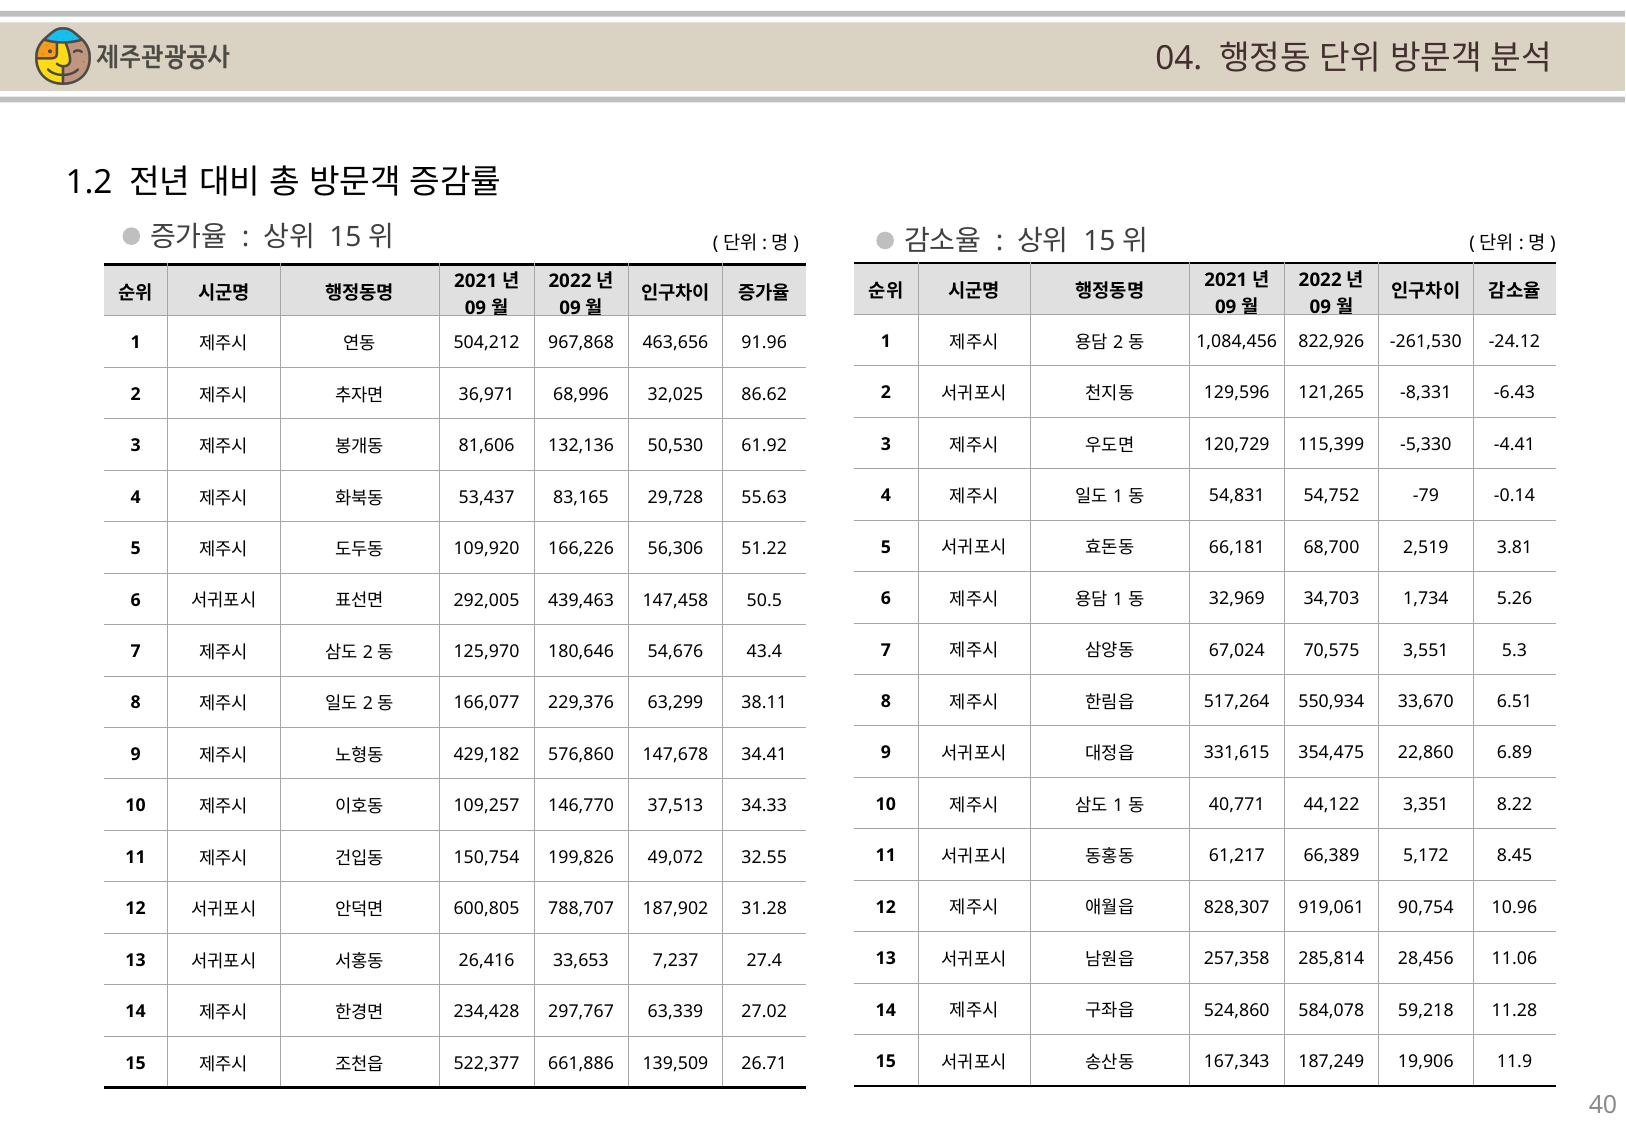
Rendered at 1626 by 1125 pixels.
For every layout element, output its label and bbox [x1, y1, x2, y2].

table_cell [723, 625, 806, 676]
table_cell [854, 932, 918, 983]
table_cell [1190, 521, 1284, 571]
table_cell [723, 934, 806, 984]
table_cell [168, 934, 280, 984]
table_cell [440, 677, 534, 727]
table_header [919, 264, 1030, 314]
table_cell [281, 368, 439, 418]
table_cell [723, 1037, 806, 1086]
table_cell [1190, 469, 1284, 520]
table_cell [1031, 315, 1189, 365]
table_cell [854, 418, 918, 468]
table_cell [535, 522, 628, 573]
table_cell [281, 728, 439, 778]
text_box [875, 215, 1163, 264]
table_cell [854, 366, 918, 417]
table_cell [440, 419, 534, 470]
table_cell [629, 419, 722, 470]
table_cell [104, 728, 167, 778]
table_cell [629, 985, 722, 1036]
table_cell [104, 985, 167, 1036]
table_cell [919, 1035, 1030, 1085]
table_cell [1190, 1035, 1284, 1085]
table_cell [1379, 624, 1473, 674]
table_header [1031, 264, 1189, 314]
table_cell [723, 779, 806, 830]
table_cell [1379, 469, 1473, 520]
table_cell [1190, 726, 1284, 777]
table_cell [723, 316, 806, 367]
table_cell [723, 728, 806, 778]
table_cell [440, 1037, 534, 1086]
table_cell [1190, 984, 1284, 1034]
table_cell [440, 728, 534, 778]
table_cell [281, 574, 439, 624]
table_cell [168, 574, 280, 624]
table_cell [440, 316, 534, 367]
table_cell [281, 625, 439, 676]
table_cell [919, 624, 1030, 674]
table_cell [1031, 469, 1189, 520]
table_cell [1474, 881, 1556, 931]
table_cell [1379, 881, 1473, 931]
table_cell [1474, 984, 1556, 1034]
text_box [698, 223, 814, 261]
table_cell [1379, 829, 1473, 880]
table_cell [104, 471, 167, 521]
table_cell [854, 521, 918, 571]
table_cell [535, 882, 628, 933]
table_cell [440, 574, 534, 624]
table_cell [1285, 315, 1378, 365]
table_cell [854, 572, 918, 623]
table_cell [168, 779, 280, 830]
table_cell [1031, 881, 1189, 931]
table_cell [281, 522, 439, 573]
table_cell [440, 471, 534, 521]
table_cell [919, 726, 1030, 777]
table_cell [629, 882, 722, 933]
table_cell [1285, 418, 1378, 468]
table_header [1190, 264, 1284, 314]
table_cell [1285, 932, 1378, 983]
table_cell [281, 985, 439, 1036]
table_cell [723, 574, 806, 624]
table_cell [281, 882, 439, 933]
table_cell [1379, 521, 1473, 571]
table_cell [919, 675, 1030, 725]
table_cell [535, 574, 628, 624]
table_header [104, 266, 167, 315]
table_cell [168, 522, 280, 573]
text_box [1042, 28, 1595, 84]
table_cell [1190, 881, 1284, 931]
table_cell [1190, 315, 1284, 365]
table_cell [1031, 778, 1189, 828]
table_cell [281, 677, 439, 727]
table_cell [1190, 829, 1284, 880]
table_cell [168, 419, 280, 470]
table_cell [168, 316, 280, 367]
table_cell [281, 934, 439, 984]
table_cell [535, 779, 628, 830]
table_cell [1031, 366, 1189, 417]
table_cell [1285, 624, 1378, 674]
table_cell [440, 934, 534, 984]
table_cell [1031, 829, 1189, 880]
table_cell [1031, 932, 1189, 983]
table_cell [1474, 469, 1556, 520]
table_cell [1190, 624, 1284, 674]
table_cell [281, 779, 439, 830]
table_cell [1285, 521, 1378, 571]
table_cell [168, 677, 280, 727]
table_cell [535, 934, 628, 984]
table_cell [919, 521, 1030, 571]
table_cell [1285, 366, 1378, 417]
picture [31, 26, 232, 87]
table_cell [535, 728, 628, 778]
table_cell [1379, 726, 1473, 777]
table_cell [854, 778, 918, 828]
table_cell [535, 625, 628, 676]
table_cell [104, 522, 167, 573]
table_cell [281, 419, 439, 470]
table_cell [281, 316, 439, 367]
table_cell [919, 572, 1030, 623]
table_cell [168, 728, 280, 778]
table_cell [723, 419, 806, 470]
table_cell [723, 522, 806, 573]
table_cell [440, 831, 534, 881]
table_cell [1379, 984, 1473, 1034]
table_cell [1474, 675, 1556, 725]
table_cell [723, 831, 806, 881]
table_cell [168, 882, 280, 933]
table_cell [723, 677, 806, 727]
table_cell [104, 316, 167, 367]
table_cell [440, 522, 534, 573]
table_cell [104, 934, 167, 984]
table_cell [1474, 829, 1556, 880]
table_cell [535, 1037, 628, 1086]
table_cell [629, 831, 722, 881]
table_cell [854, 984, 918, 1034]
text_box [121, 210, 409, 260]
table_cell [1031, 984, 1189, 1034]
table_cell [629, 677, 722, 727]
table_cell [1285, 1035, 1378, 1063]
table_cell [1379, 932, 1473, 983]
table_cell [629, 574, 722, 624]
table_cell [854, 675, 918, 725]
table_cell [629, 522, 722, 573]
table_cell [629, 728, 722, 778]
table_cell [535, 677, 628, 727]
table_cell [1379, 418, 1473, 468]
table_cell [629, 1037, 722, 1086]
table_cell [629, 316, 722, 367]
table_cell [440, 985, 534, 1036]
table_cell [1474, 315, 1556, 365]
table_cell [1379, 675, 1473, 725]
table_cell [723, 985, 806, 1036]
table_header [535, 266, 628, 315]
table_header [1474, 264, 1556, 314]
table_cell [1285, 881, 1378, 931]
table_cell [1379, 572, 1473, 623]
table_cell [1474, 1035, 1556, 1063]
table_cell [854, 315, 918, 365]
table_cell [168, 985, 280, 1036]
table_cell [629, 471, 722, 521]
table_cell [1031, 726, 1189, 777]
table_cell [919, 778, 1030, 828]
table_cell [1474, 366, 1556, 417]
table_cell [1190, 572, 1284, 623]
table_cell [535, 316, 628, 367]
table_header [281, 266, 439, 315]
table_cell [629, 368, 722, 418]
table_cell [1379, 366, 1473, 417]
table_cell [1031, 624, 1189, 674]
table_cell [104, 677, 167, 727]
table_cell [104, 1037, 167, 1086]
table_cell [1474, 418, 1556, 468]
slide_number [1251, 1063, 1618, 1123]
table_cell [1474, 778, 1556, 828]
table_cell [281, 471, 439, 521]
table_cell [168, 471, 280, 521]
table_cell [854, 829, 918, 880]
table_cell [1285, 675, 1378, 725]
table_cell [629, 625, 722, 676]
table_cell [1474, 624, 1556, 674]
table_cell [919, 315, 1030, 365]
table_cell [1379, 315, 1473, 365]
table_cell [1285, 726, 1378, 777]
table_header [854, 264, 918, 314]
table_header [1379, 264, 1473, 314]
table_cell [440, 882, 534, 933]
table_cell [440, 368, 534, 418]
table_cell [1474, 572, 1556, 623]
table_header [1285, 264, 1378, 314]
table_cell [919, 829, 1030, 880]
table_cell [535, 419, 628, 470]
table_cell [723, 471, 806, 521]
table_cell [1031, 1035, 1189, 1085]
table_cell [919, 469, 1030, 520]
table_cell [1474, 932, 1556, 983]
table_cell [104, 574, 167, 624]
table_cell [1285, 829, 1378, 880]
table_cell [440, 625, 534, 676]
table_cell [104, 779, 167, 830]
table_cell [919, 984, 1030, 1034]
table_cell [854, 1035, 918, 1085]
table_header [440, 266, 534, 315]
table_cell [1031, 418, 1189, 468]
table_cell [1031, 572, 1189, 623]
text_box [50, 152, 1144, 208]
table_cell [1285, 778, 1378, 828]
table_cell [281, 831, 439, 881]
table_cell [104, 882, 167, 933]
table_cell [104, 419, 167, 470]
table_cell [168, 831, 280, 881]
table_header [168, 266, 280, 315]
table_cell [854, 469, 918, 520]
table_cell [1190, 932, 1284, 983]
table_cell [535, 368, 628, 418]
table_cell [919, 366, 1030, 417]
table_cell [1285, 984, 1378, 1034]
table_cell [854, 726, 918, 777]
table_cell [1379, 1035, 1473, 1063]
table_cell [1285, 572, 1378, 623]
table_cell [1379, 778, 1473, 828]
table_cell [168, 1037, 280, 1086]
table_cell [723, 368, 806, 418]
table_cell [535, 985, 628, 1036]
table_cell [535, 471, 628, 521]
table_cell [1190, 778, 1284, 828]
table_cell [281, 1037, 439, 1086]
table_cell [1285, 469, 1378, 520]
table_cell [854, 881, 918, 931]
table_cell [1474, 521, 1556, 571]
table_cell [535, 831, 628, 881]
table_header [723, 266, 806, 315]
table_cell [919, 932, 1030, 983]
table_cell [854, 624, 918, 674]
table_cell [1190, 366, 1284, 417]
table_cell [168, 625, 280, 676]
table_cell [1190, 418, 1284, 468]
table_cell [104, 368, 167, 418]
table_cell [104, 625, 167, 676]
table_cell [919, 881, 1030, 931]
table_cell [440, 779, 534, 830]
table_cell [1031, 521, 1189, 571]
table_header [629, 266, 722, 315]
table_cell [104, 831, 167, 881]
table_cell [629, 779, 722, 830]
table_cell [629, 934, 722, 984]
table_cell [1031, 675, 1189, 725]
table_cell [168, 368, 280, 418]
text_box [1454, 223, 1571, 261]
table_cell [1190, 675, 1284, 725]
table_cell [1474, 726, 1556, 777]
table_cell [723, 882, 806, 933]
table_cell [919, 418, 1030, 468]
